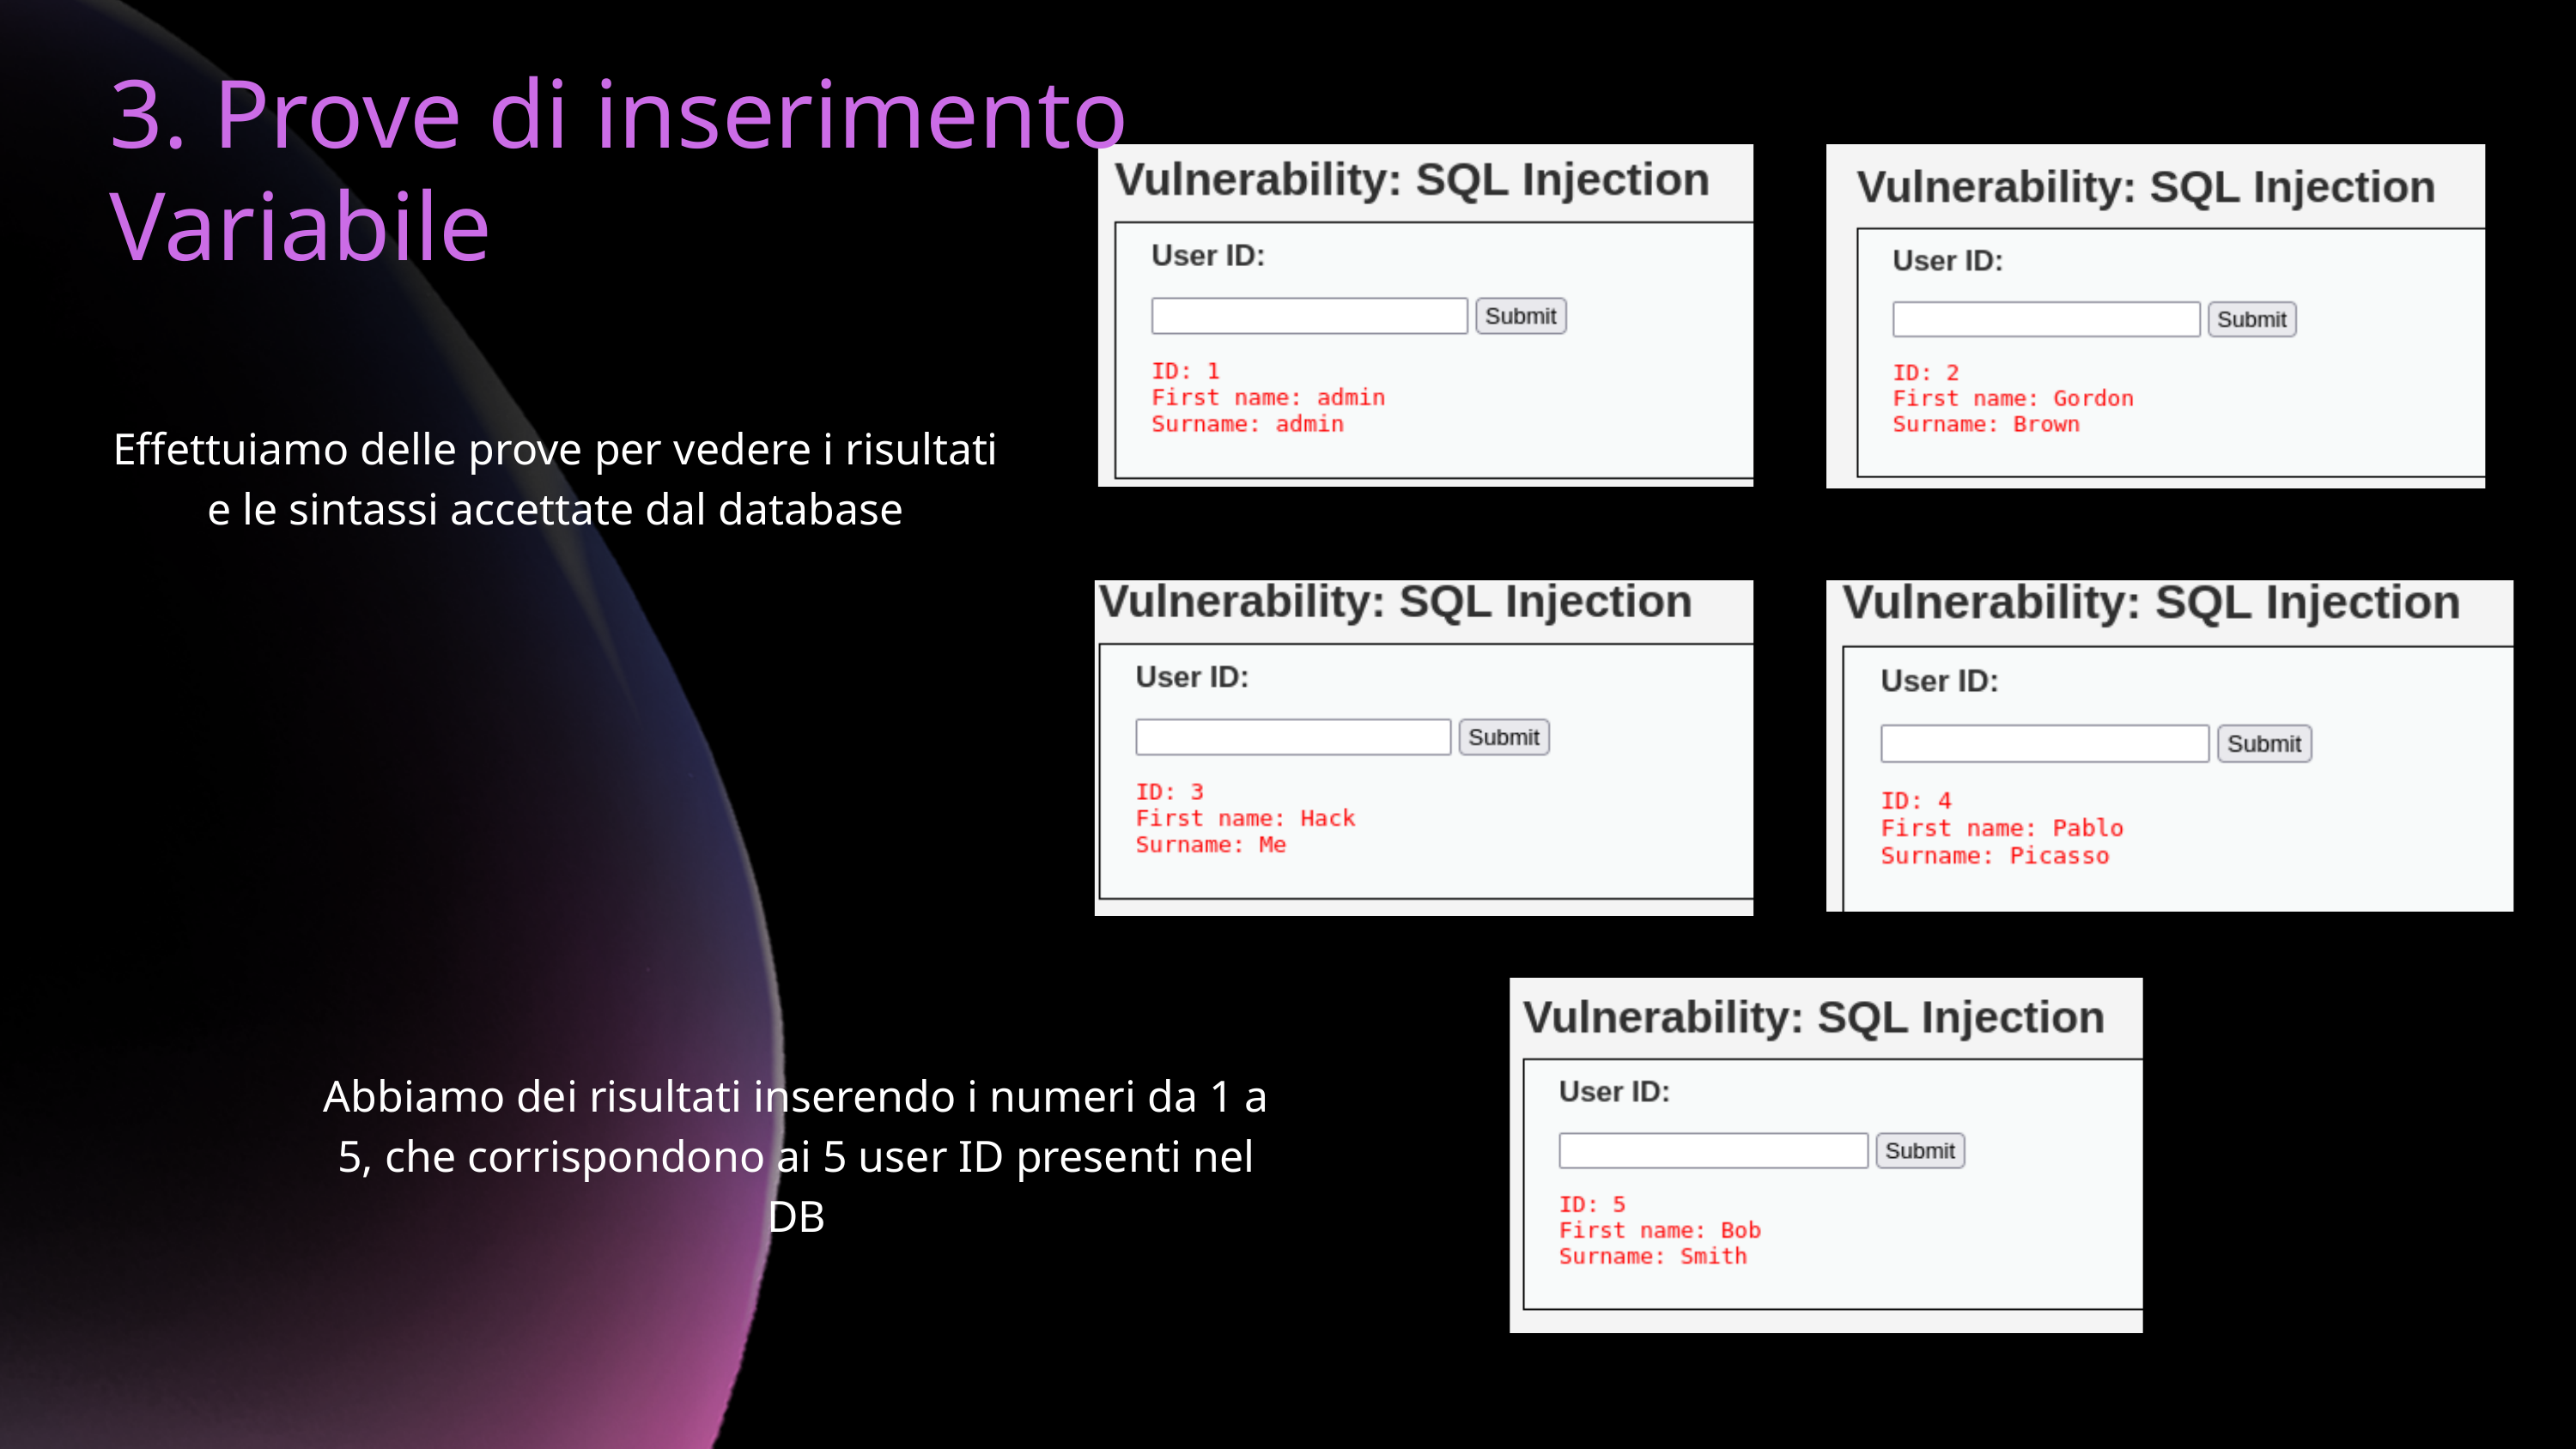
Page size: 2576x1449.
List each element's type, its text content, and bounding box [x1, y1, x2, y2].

text_box [1094, 580, 1754, 916]
text_box [1097, 144, 1754, 487]
text_box [0, 0, 790, 1449]
text_box [1826, 144, 2486, 488]
text_box [1826, 580, 2514, 912]
text_box 3. Prove di inserimento Variabile [109, 53, 1288, 280]
text_box Effettuiamo delle prove per vedere i risultati e le sintassi accettate dal database [109, 413, 1002, 534]
text_box Abbiamo dei risultati inserendo i numeri da 1 a 5, che corrispondono ai 5 user ID presenti nel DB [305, 1060, 1288, 1241]
text_box [1510, 978, 2143, 1333]
